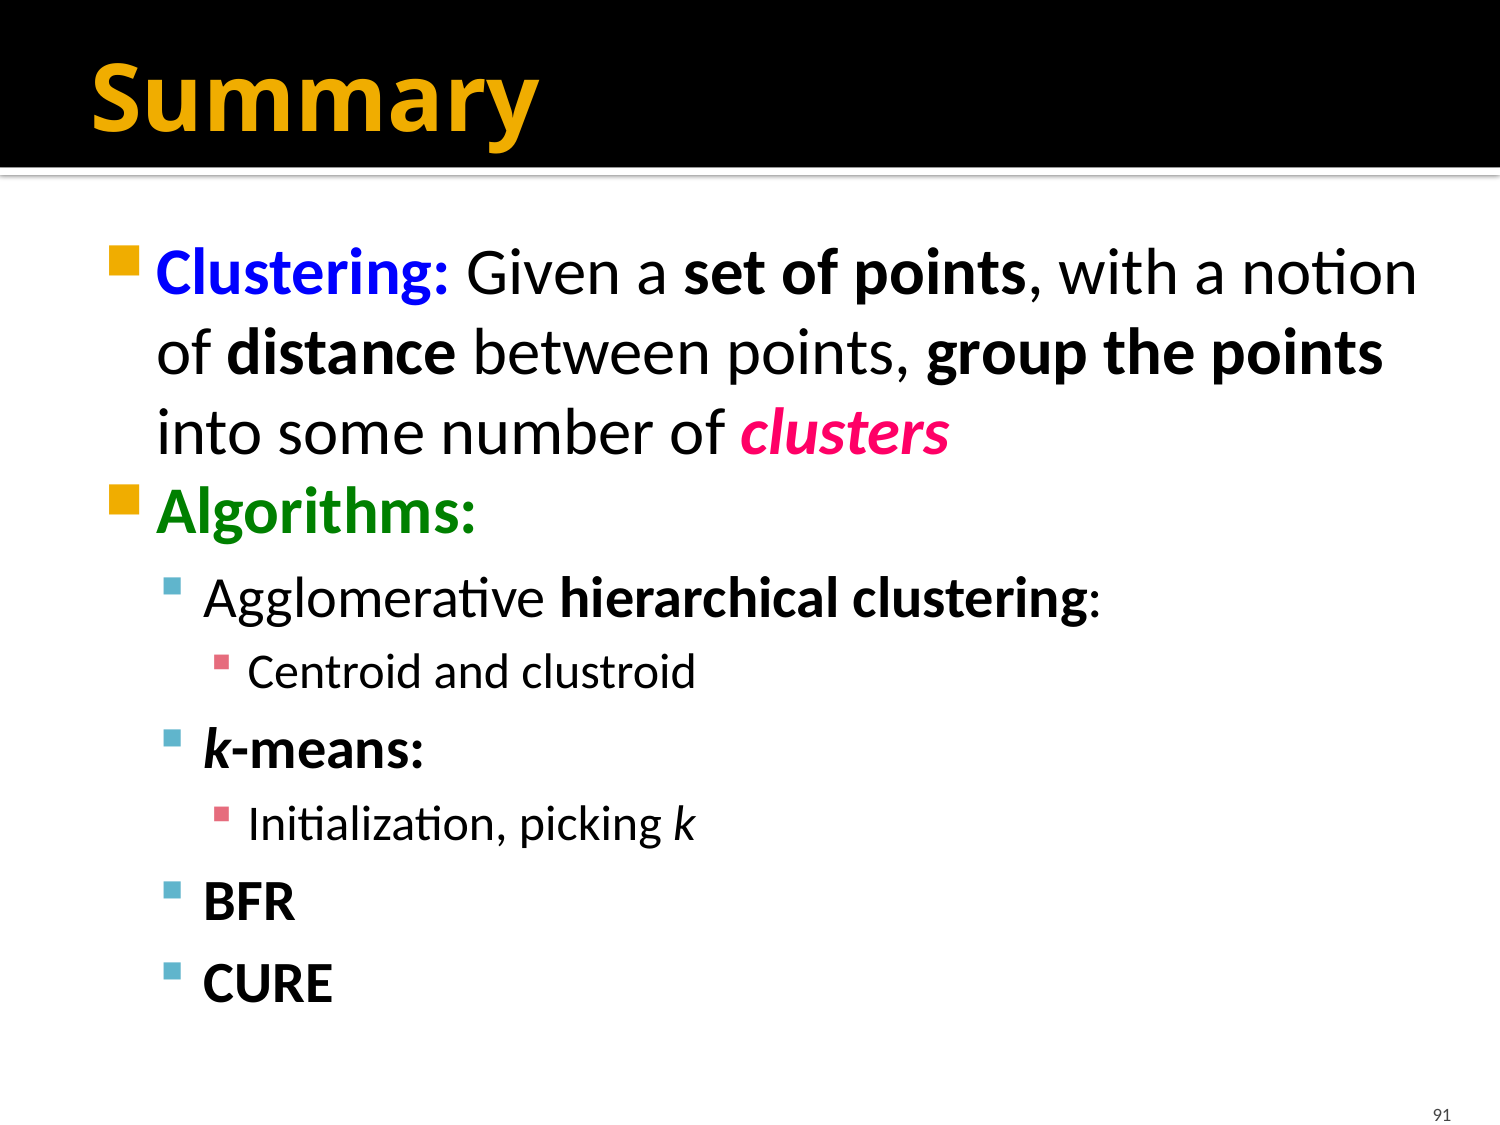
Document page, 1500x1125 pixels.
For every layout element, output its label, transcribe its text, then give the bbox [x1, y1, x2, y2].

list Clustering: Given a set of points, with a notion of distance between points, group the points into some number of clusters Algorithms: Agglomerative hierarchical clustering: Centroid and clustroid k-means: Initialization, picking k BFR CURE [75, 212, 1475, 1075]
slide_number 91 [1345, 1080, 1467, 1125]
title Summary [75, 12, 1425, 175]
